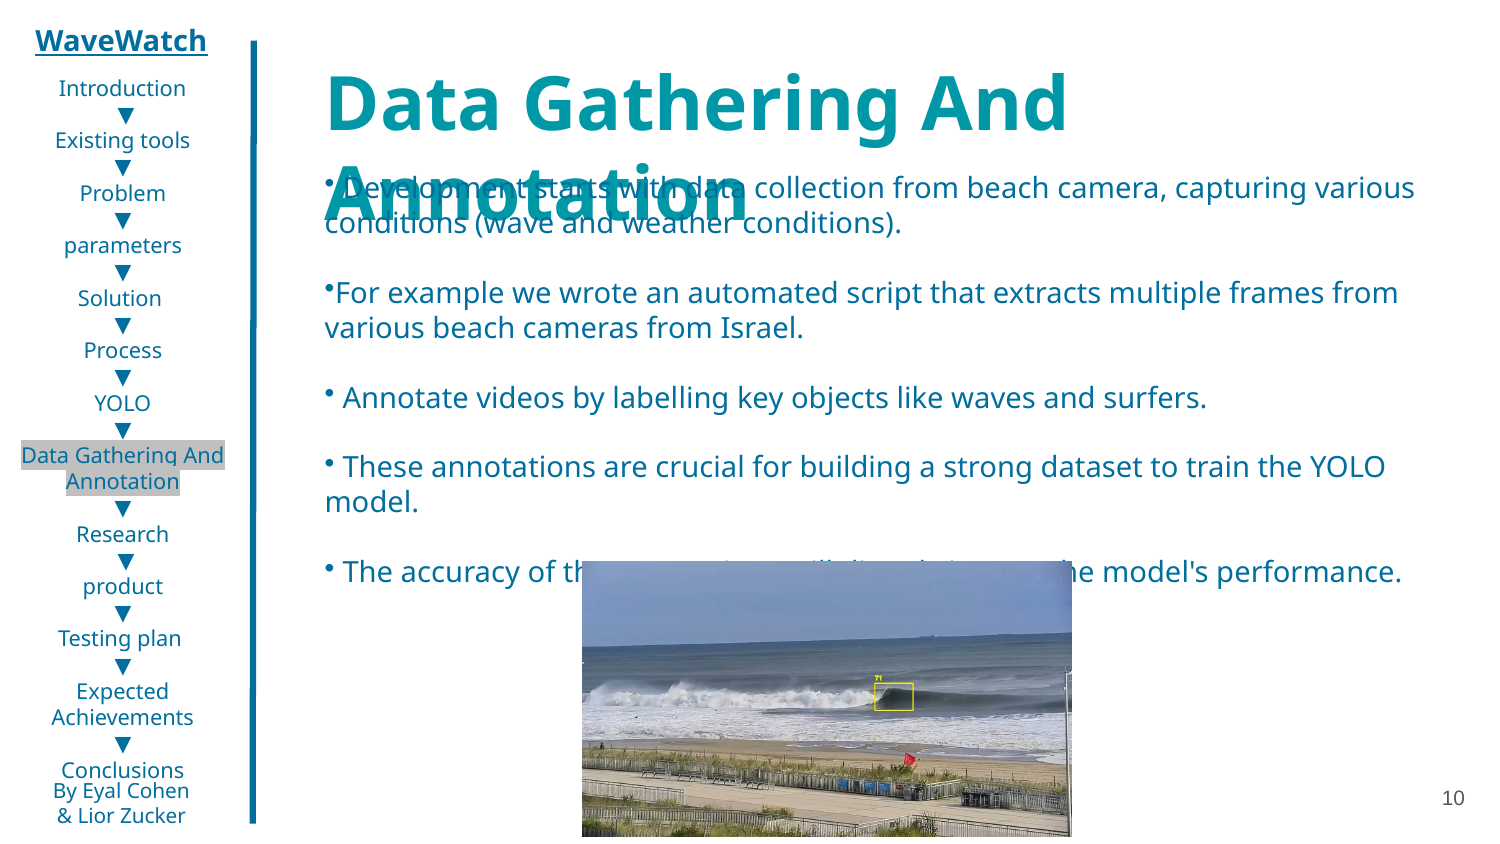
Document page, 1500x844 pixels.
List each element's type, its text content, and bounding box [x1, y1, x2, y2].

slide_number 10 [1389, 764, 1480, 830]
text_box Introduction ▼ Existing tools ▼ Problem ▼ parameters ▼ Solution ▼ Process ▼ YOLO ▼ Data Gathering And Annotation ▼ Research ▼ product ▼ Testing plan ▼ Expected Achievements ▼ Conclusions [0, 59, 247, 798]
text_box By Eyal Cohen & Lior Zucker [0, 798, 243, 843]
picture [582, 561, 1073, 837]
text_box WaveWatch [19, 7, 224, 59]
text_box Data Gathering And Annotation [309, 40, 1430, 161]
text_box Development starts with data collection from beach camera, capturing various conditions (wave and weather conditions). For example we wrote an automated script that extracts multiple frames from various beach cameras from Israel. Annotate videos by labelling key objects like waves and surfers. These annotations are crucial for building a strong dataset to train the YOLO model. The accuracy of the annotations will directly impact the model's performance. [309, 161, 1460, 636]
